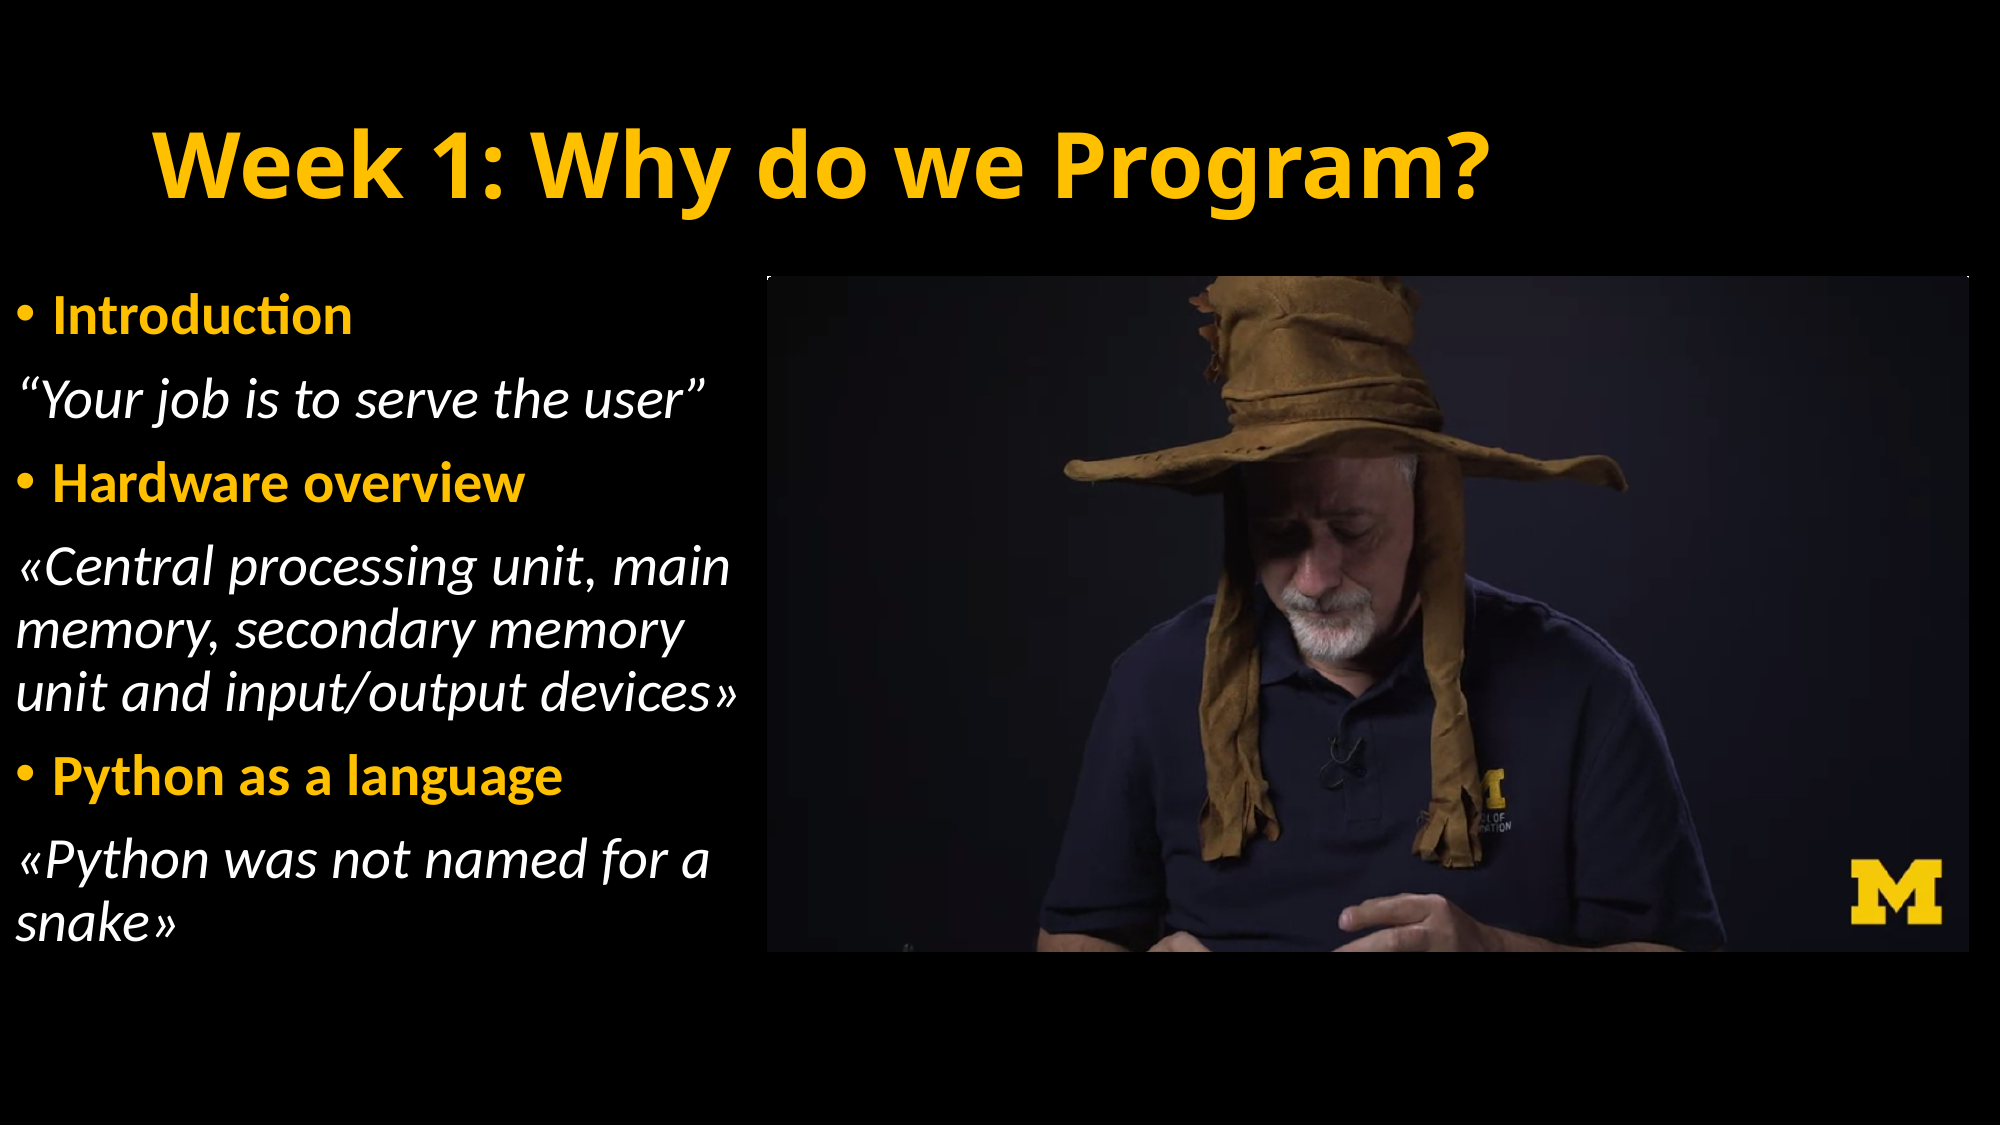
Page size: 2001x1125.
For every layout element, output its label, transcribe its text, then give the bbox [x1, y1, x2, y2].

picture [767, 276, 1969, 952]
title Week 1: Why do we Program? [137, 59, 1863, 277]
list Introduction “Your job is to serve the user” Hardware overview «Central processing unit, main memory, secondary memory unit and input/output devices» Python as a language «Python was not named for a snake» [0, 277, 768, 991]
